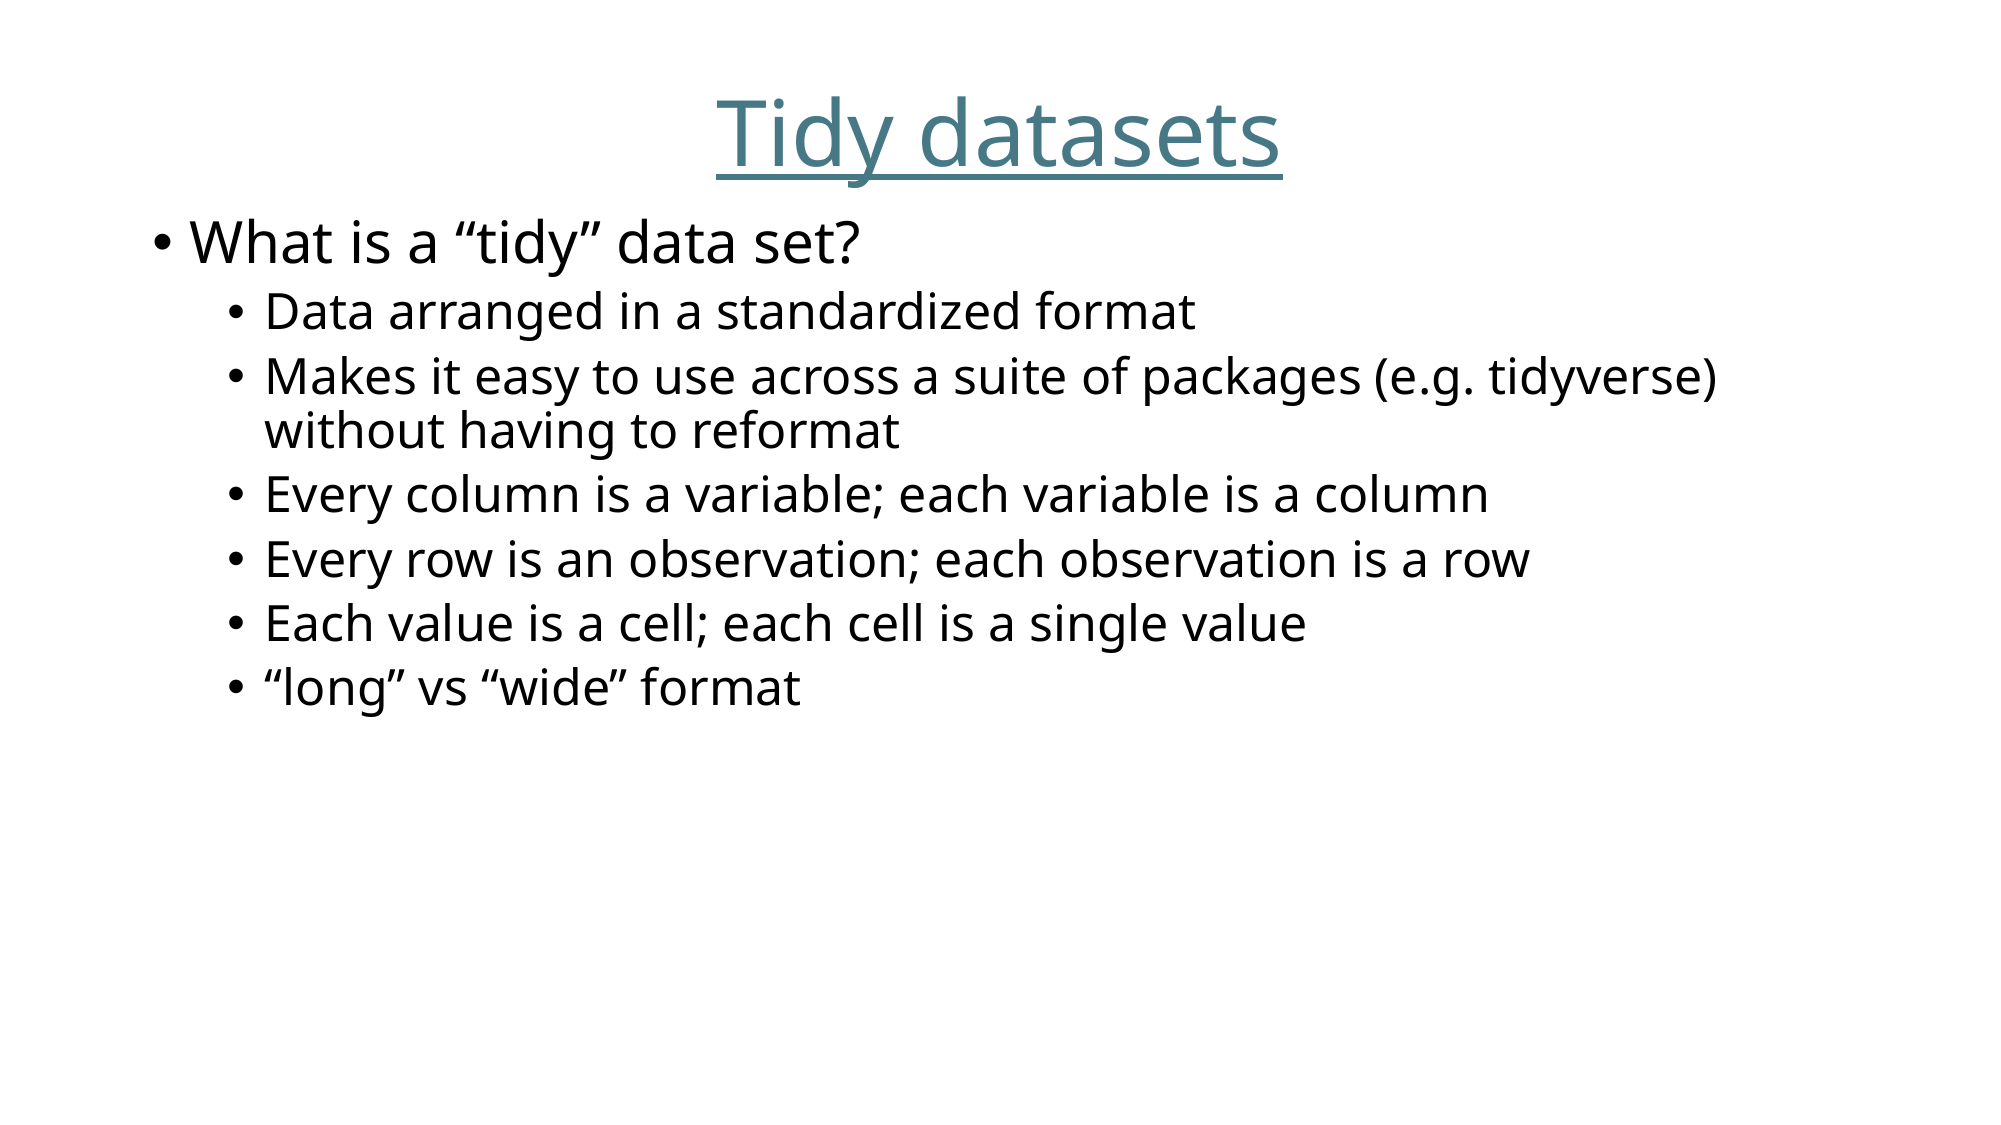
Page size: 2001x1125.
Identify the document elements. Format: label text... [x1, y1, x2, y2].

title Tidy datasets [137, 59, 1863, 205]
list What is a “tidy” data set? Data arranged in a standardized format Makes it easy to use across a suite of packages (e.g. tidyverse) without having to reformat Every column is a variable; each variable is a column Every row is an observation; each observation is a row Each value is a cell; each cell is a single value “long” vs “wide” format [137, 205, 1863, 1014]
